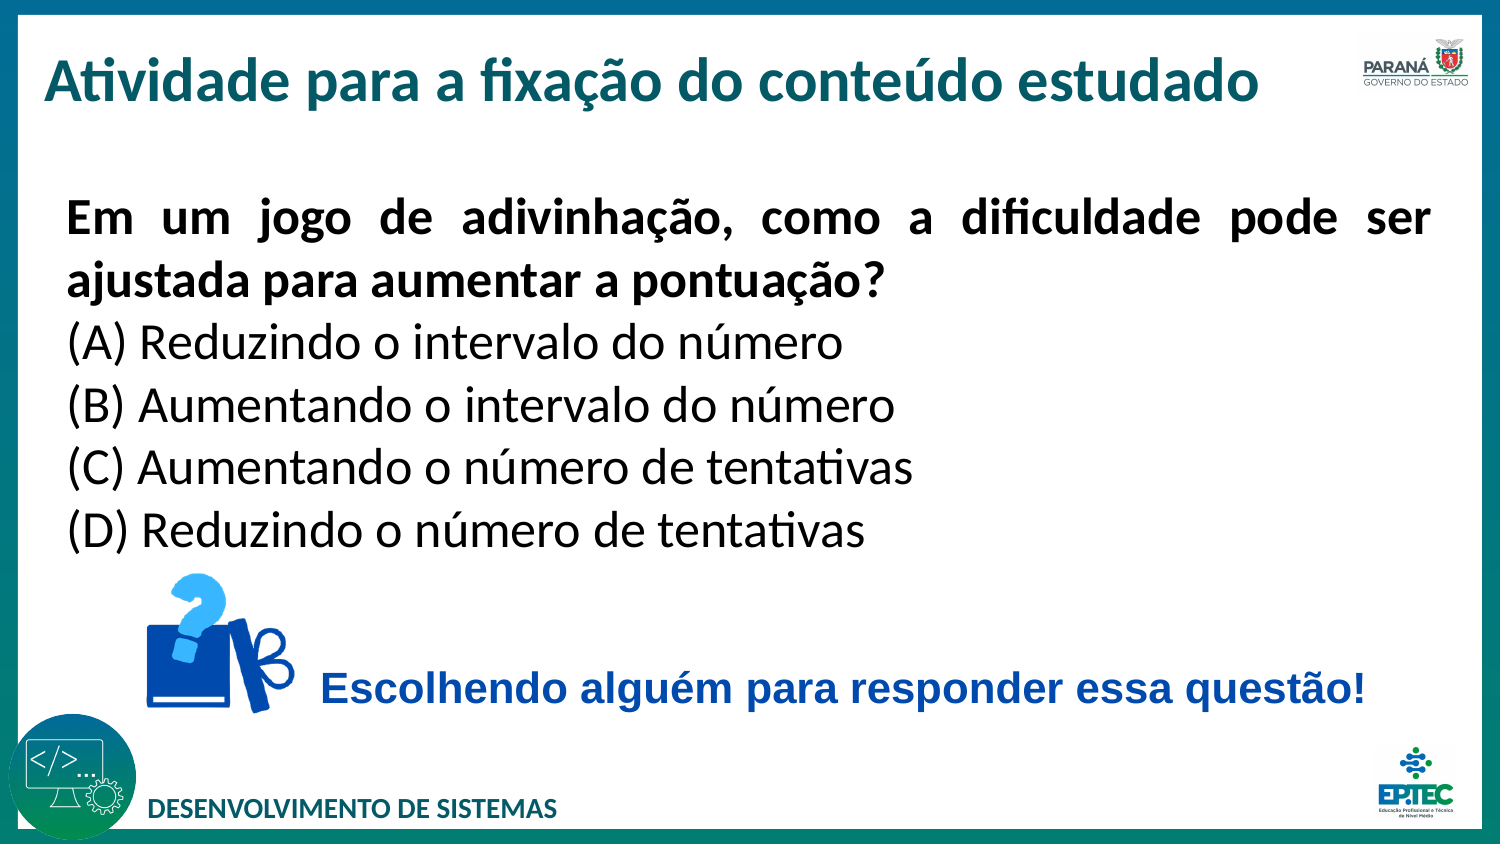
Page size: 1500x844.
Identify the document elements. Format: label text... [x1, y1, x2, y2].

picture [1356, 30, 1475, 94]
text_box Em um jogo de adivinhação, como a dificuldade pode ser ajustada para aumentar a pontuação? (A) Reduzindo o intervalo do número (B) Aumentando o intervalo do número (C) Aumentando o número de tentativas (D) Reduzindo o número de tentativas [51, 167, 1449, 611]
picture [0, 273, 17, 277]
text_box Atividade para a fixação do conteúdo estudado [29, 31, 1310, 121]
picture [8, 569, 306, 841]
text_box DESENVOLVIMENTO DE SISTEMAS [141, 783, 644, 830]
picture [1374, 745, 1457, 822]
picture [1482, 273, 1500, 277]
text_box [17, 14, 1482, 711]
text_box [141, 728, 1482, 829]
text_box Escolhendo alguém para responder essa questão! [307, 637, 1500, 728]
